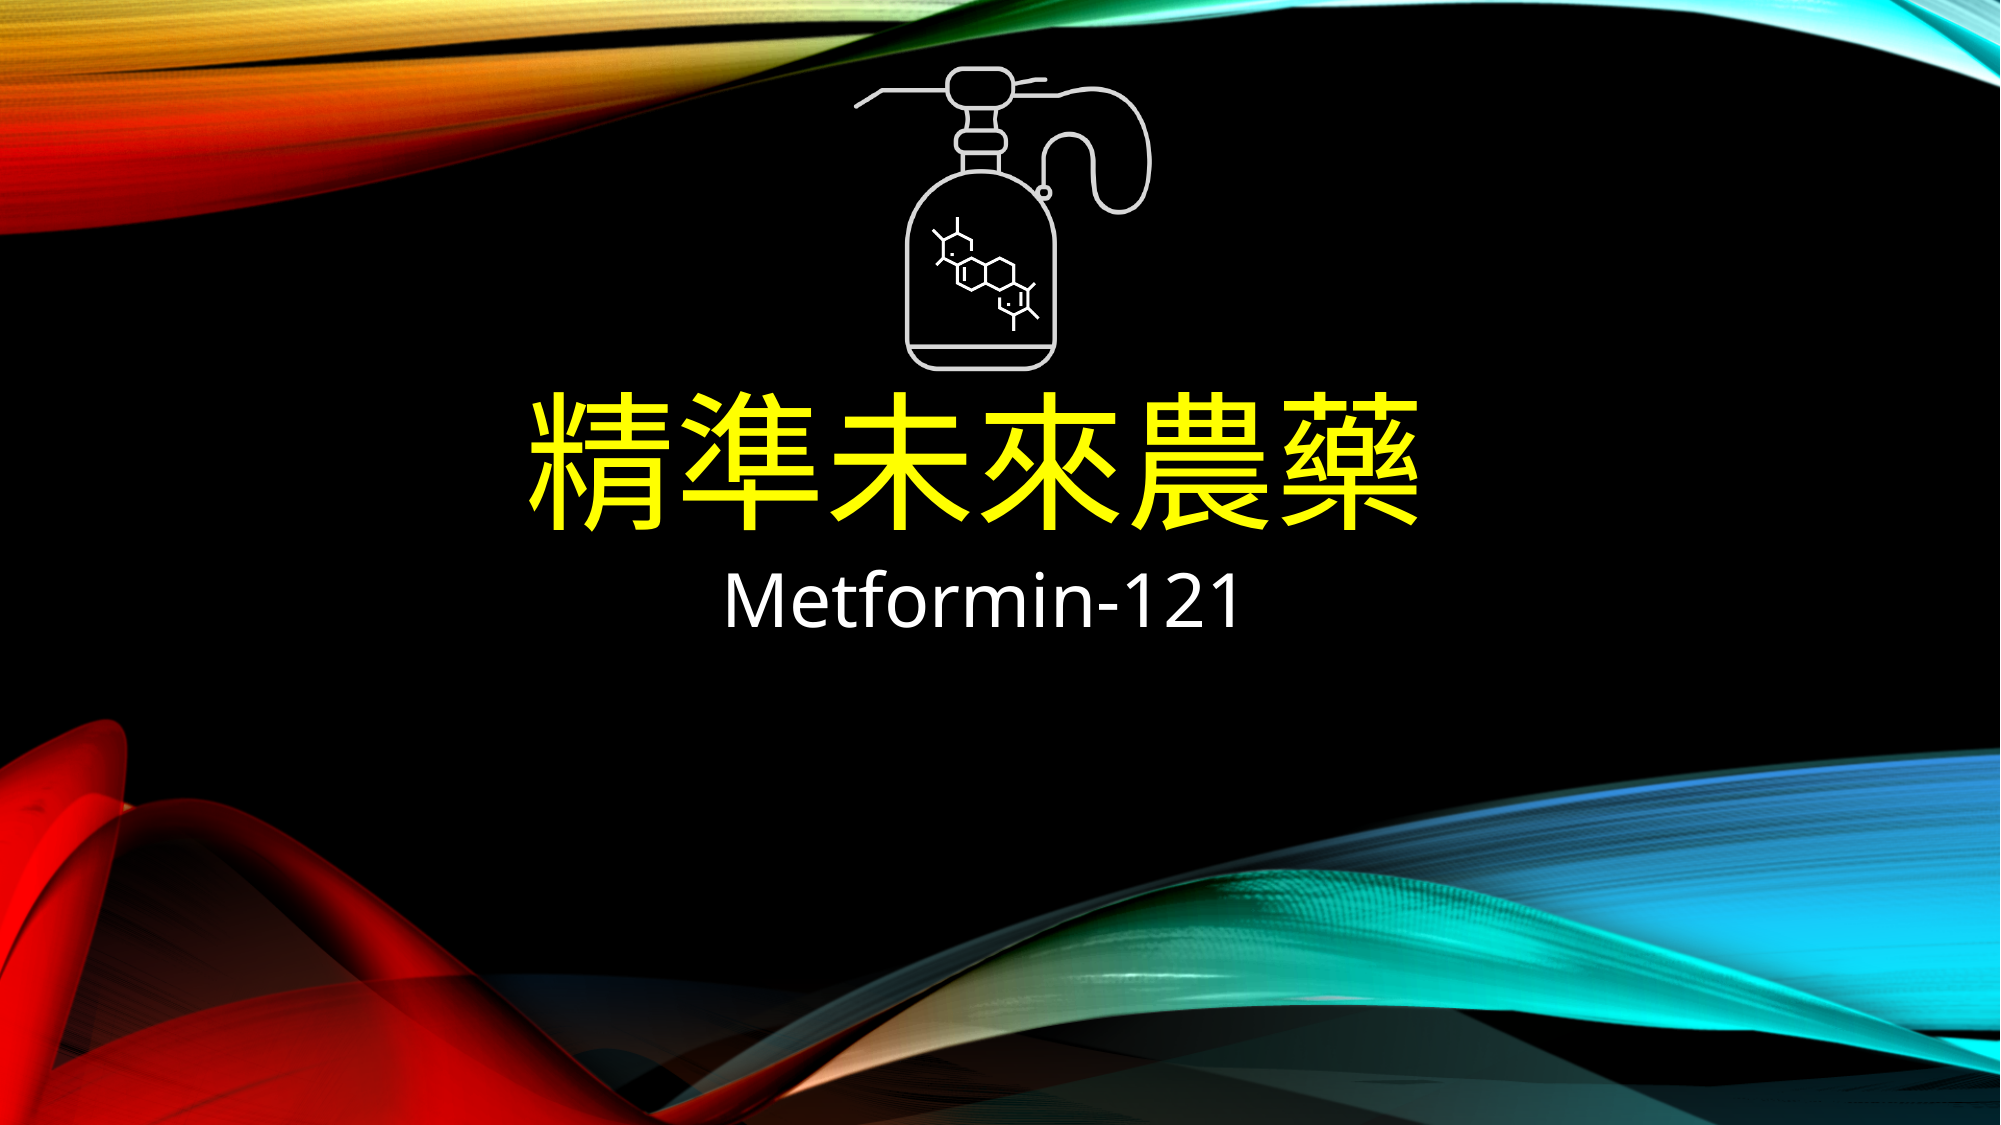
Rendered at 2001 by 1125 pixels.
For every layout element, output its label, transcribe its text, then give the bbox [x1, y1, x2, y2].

text_box Metformin-121 [706, 544, 1265, 650]
subtitle 精準未來農藥 [510, 381, 1461, 545]
picture [0, 0, 2000, 382]
picture [0, 717, 2000, 1125]
